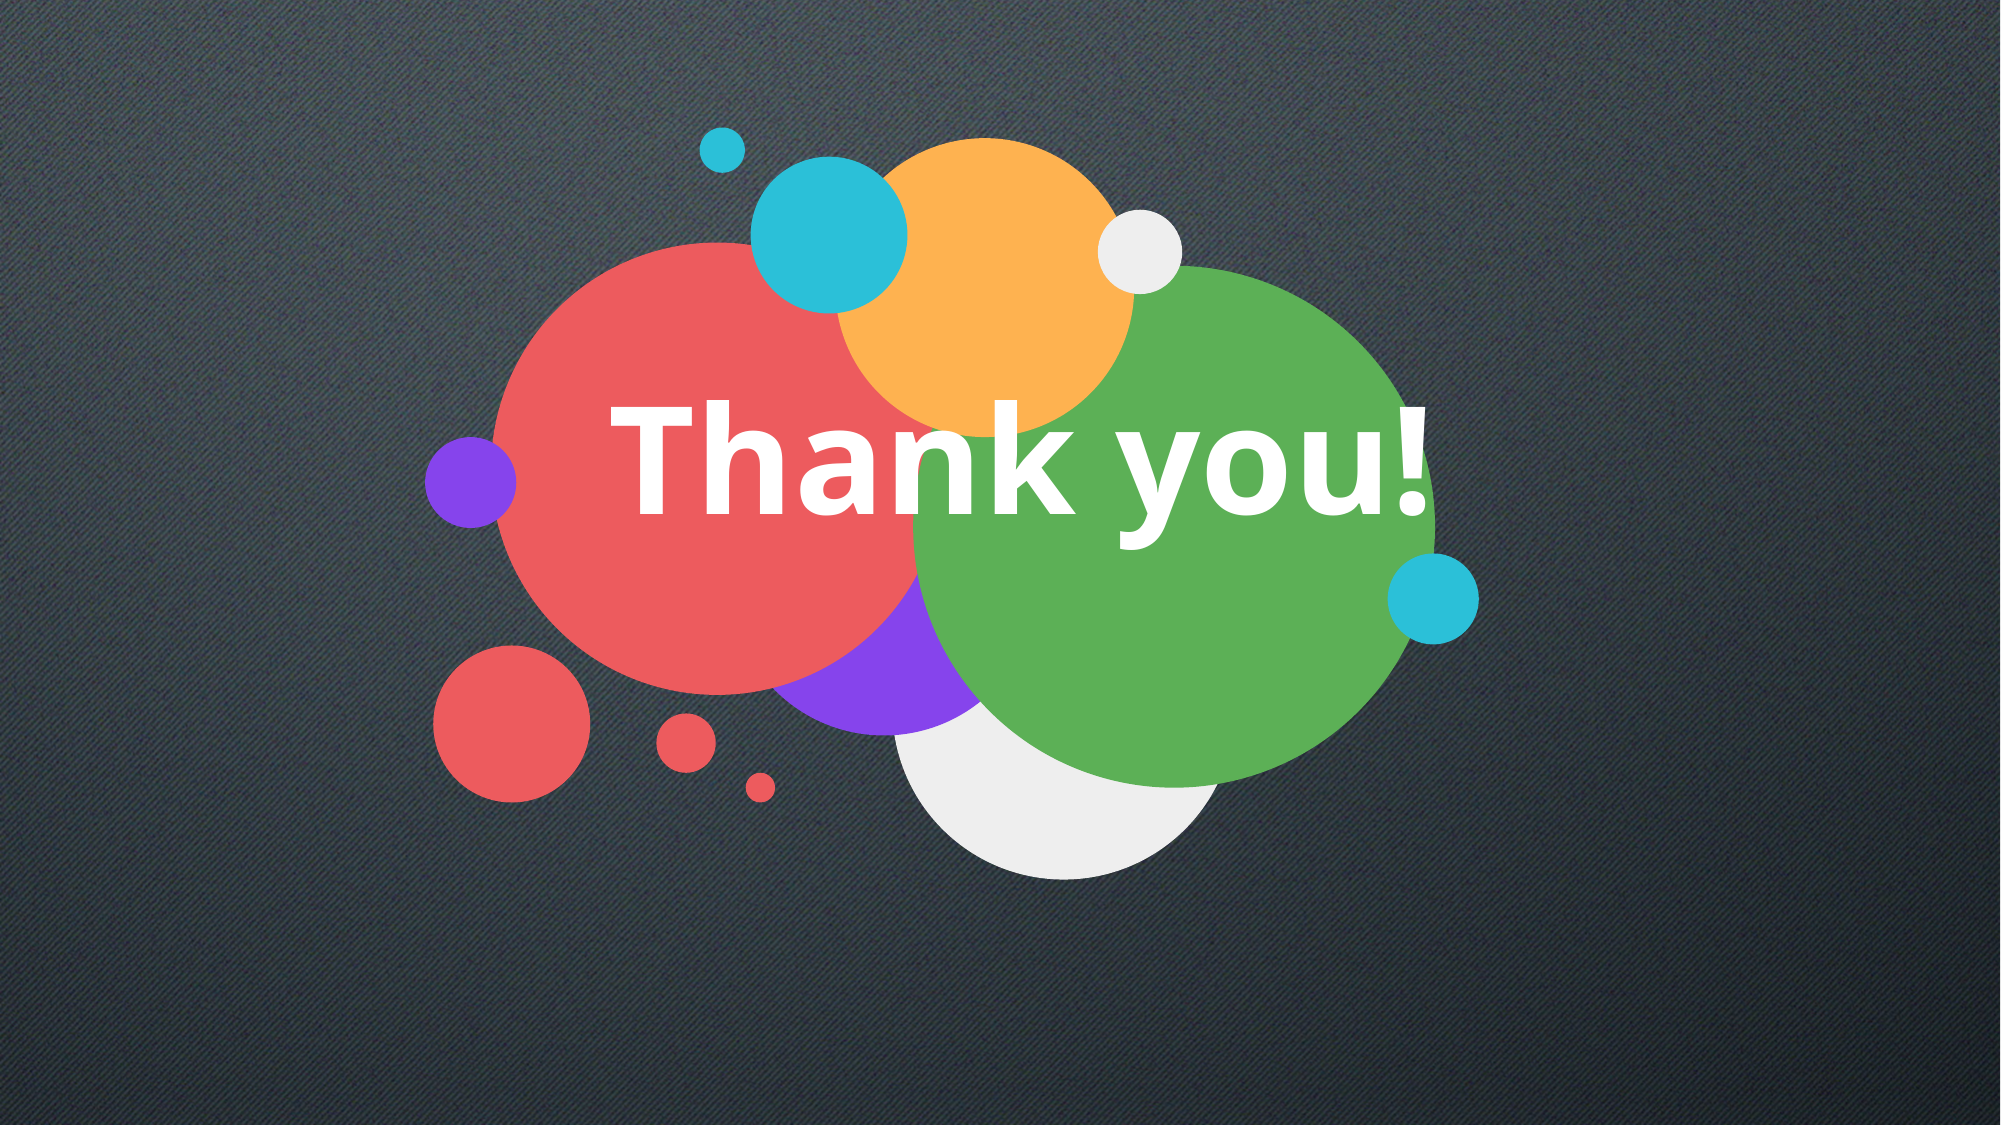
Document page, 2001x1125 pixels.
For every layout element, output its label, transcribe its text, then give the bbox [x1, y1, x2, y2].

text_box [1096, 208, 1184, 296]
text_box [432, 644, 592, 804]
text_box [773, 579, 980, 737]
text_box Thank you! [590, 356, 1454, 552]
text_box [424, 436, 518, 529]
text_box [1120, 264, 1373, 356]
text_box [1386, 552, 1480, 646]
picture [0, 0, 2001, 1125]
text_box [744, 771, 777, 804]
text_box [893, 704, 1219, 881]
text_box [491, 241, 917, 696]
text_box [913, 552, 1426, 789]
text_box [698, 126, 746, 174]
text_box [749, 155, 909, 315]
text_box [655, 712, 717, 774]
text_box [836, 137, 1136, 356]
